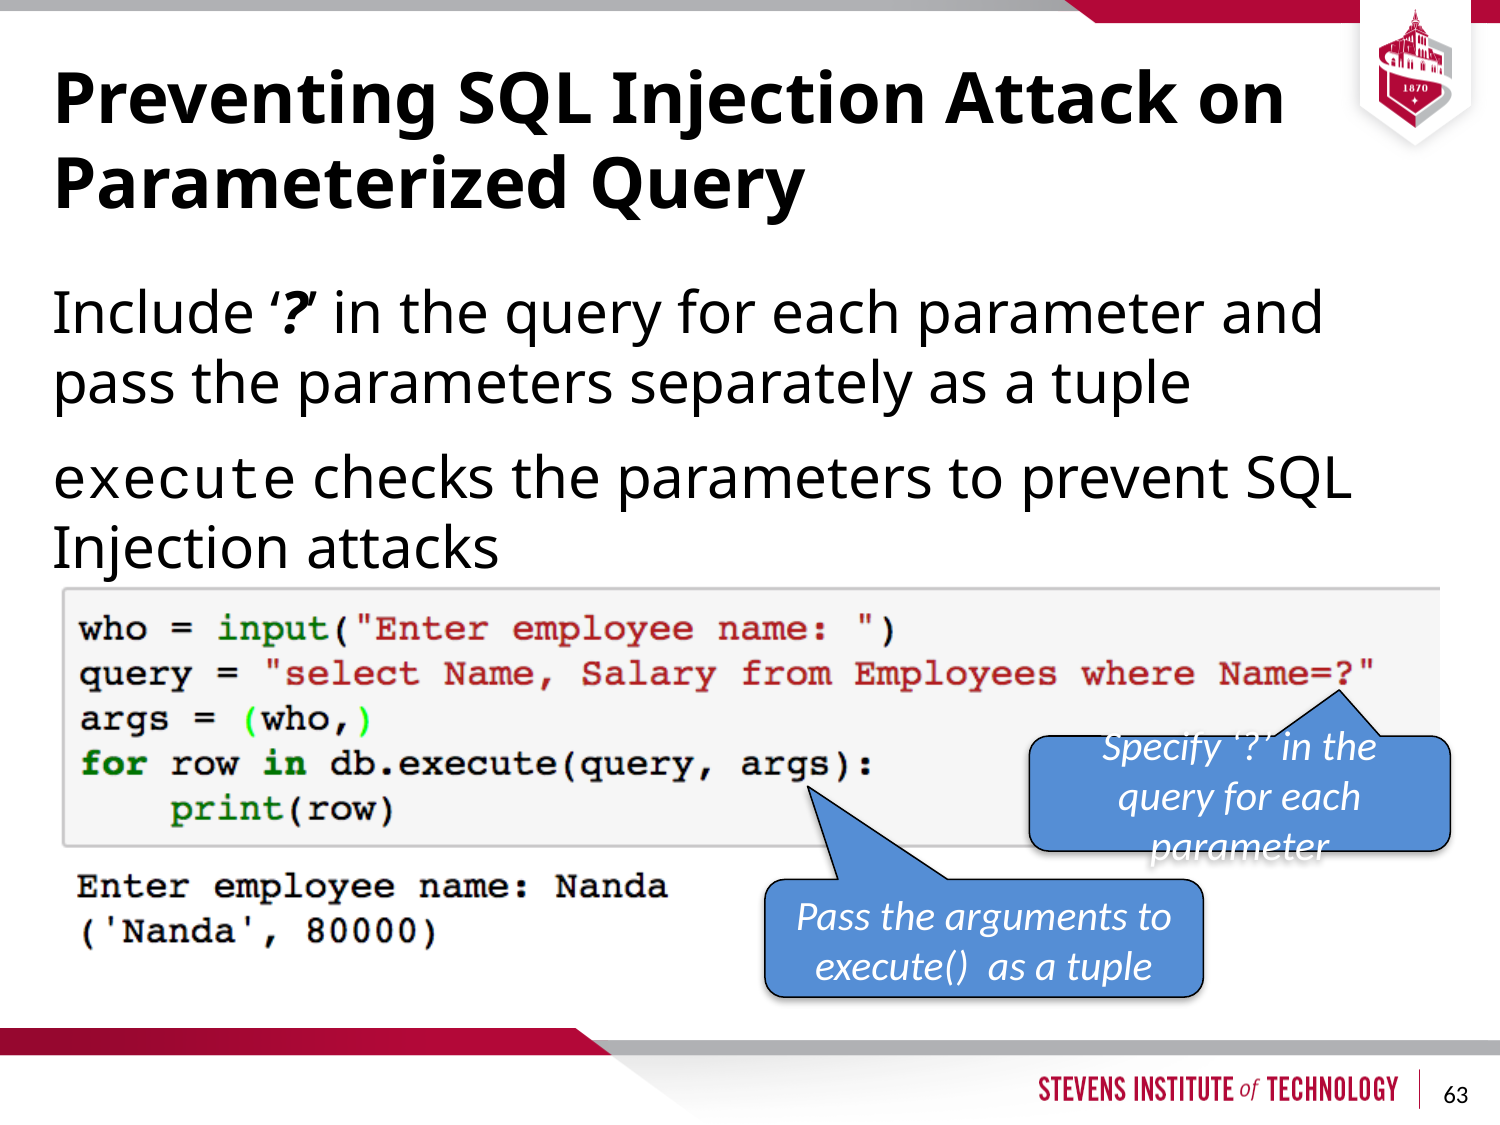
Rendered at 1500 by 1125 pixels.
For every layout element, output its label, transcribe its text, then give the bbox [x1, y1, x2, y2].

picture [59, 578, 1440, 970]
title Preventing SQL Injection Attack on Parameterized Query [37, 45, 1338, 150]
text_box Pass the arguments to execute() as a tuple [764, 977, 1205, 998]
list Include ‘?’ in the query for each parameter and pass the parameters separately as a tuple execute checks the parameters to prevent SQL Injection attacks [37, 267, 1462, 774]
slide_number 63 [1428, 1071, 1490, 1108]
picture [0, 1028, 1500, 1125]
text_box Specify ‘?’ in the query for each parameter [1443, 739, 1452, 848]
picture [0, 0, 1500, 160]
